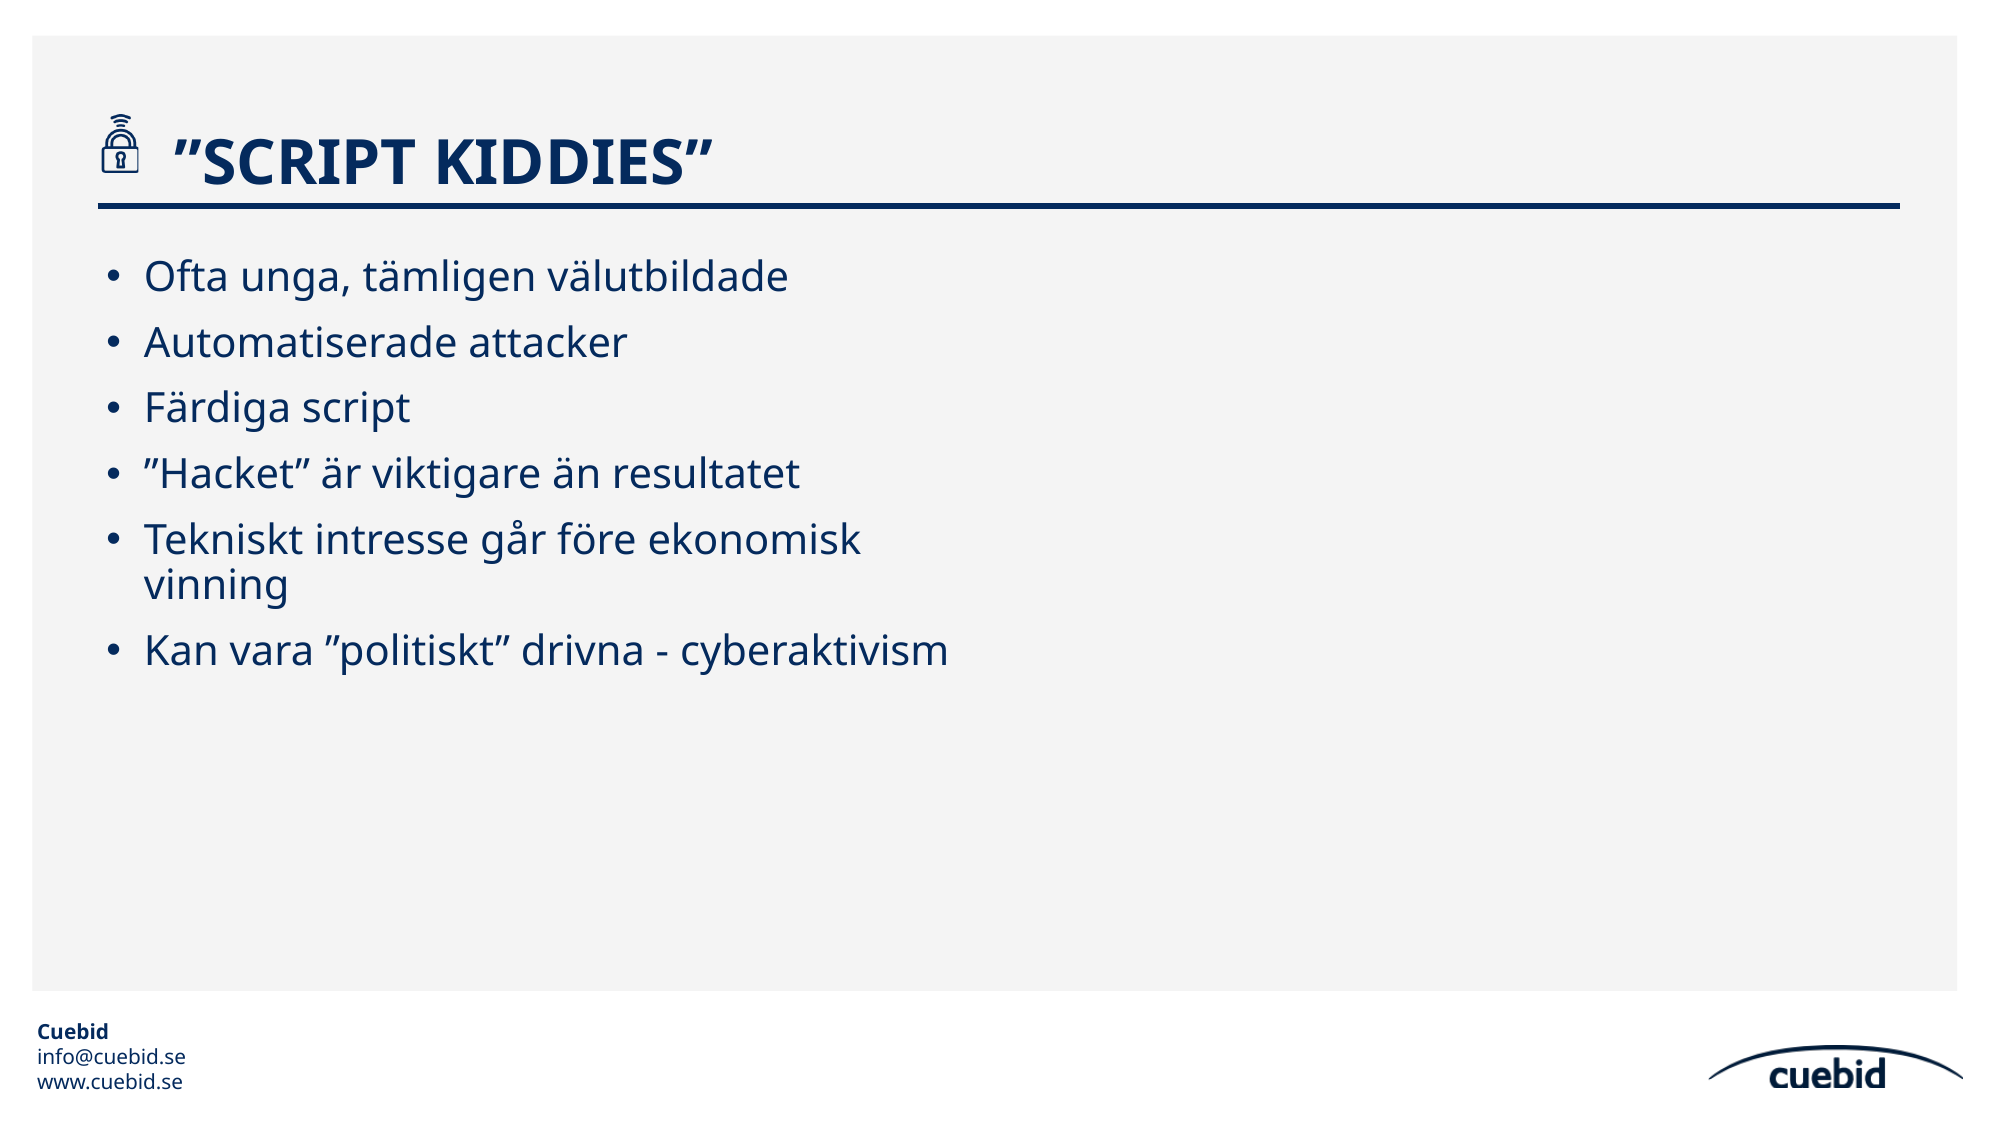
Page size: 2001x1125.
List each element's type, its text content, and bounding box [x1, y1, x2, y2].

picture [101, 114, 139, 173]
subtitle ”Script Kiddies” [174, 122, 1900, 201]
list Ofta unga, tämligen välutbildade Automatiserade attacker Färdiga script ”Hacket” är viktigare än resultatet Tekniskt intresse går före ekonomisk vinning Kan vara ”politiskt” drivna - cyberaktivism [100, 255, 974, 904]
